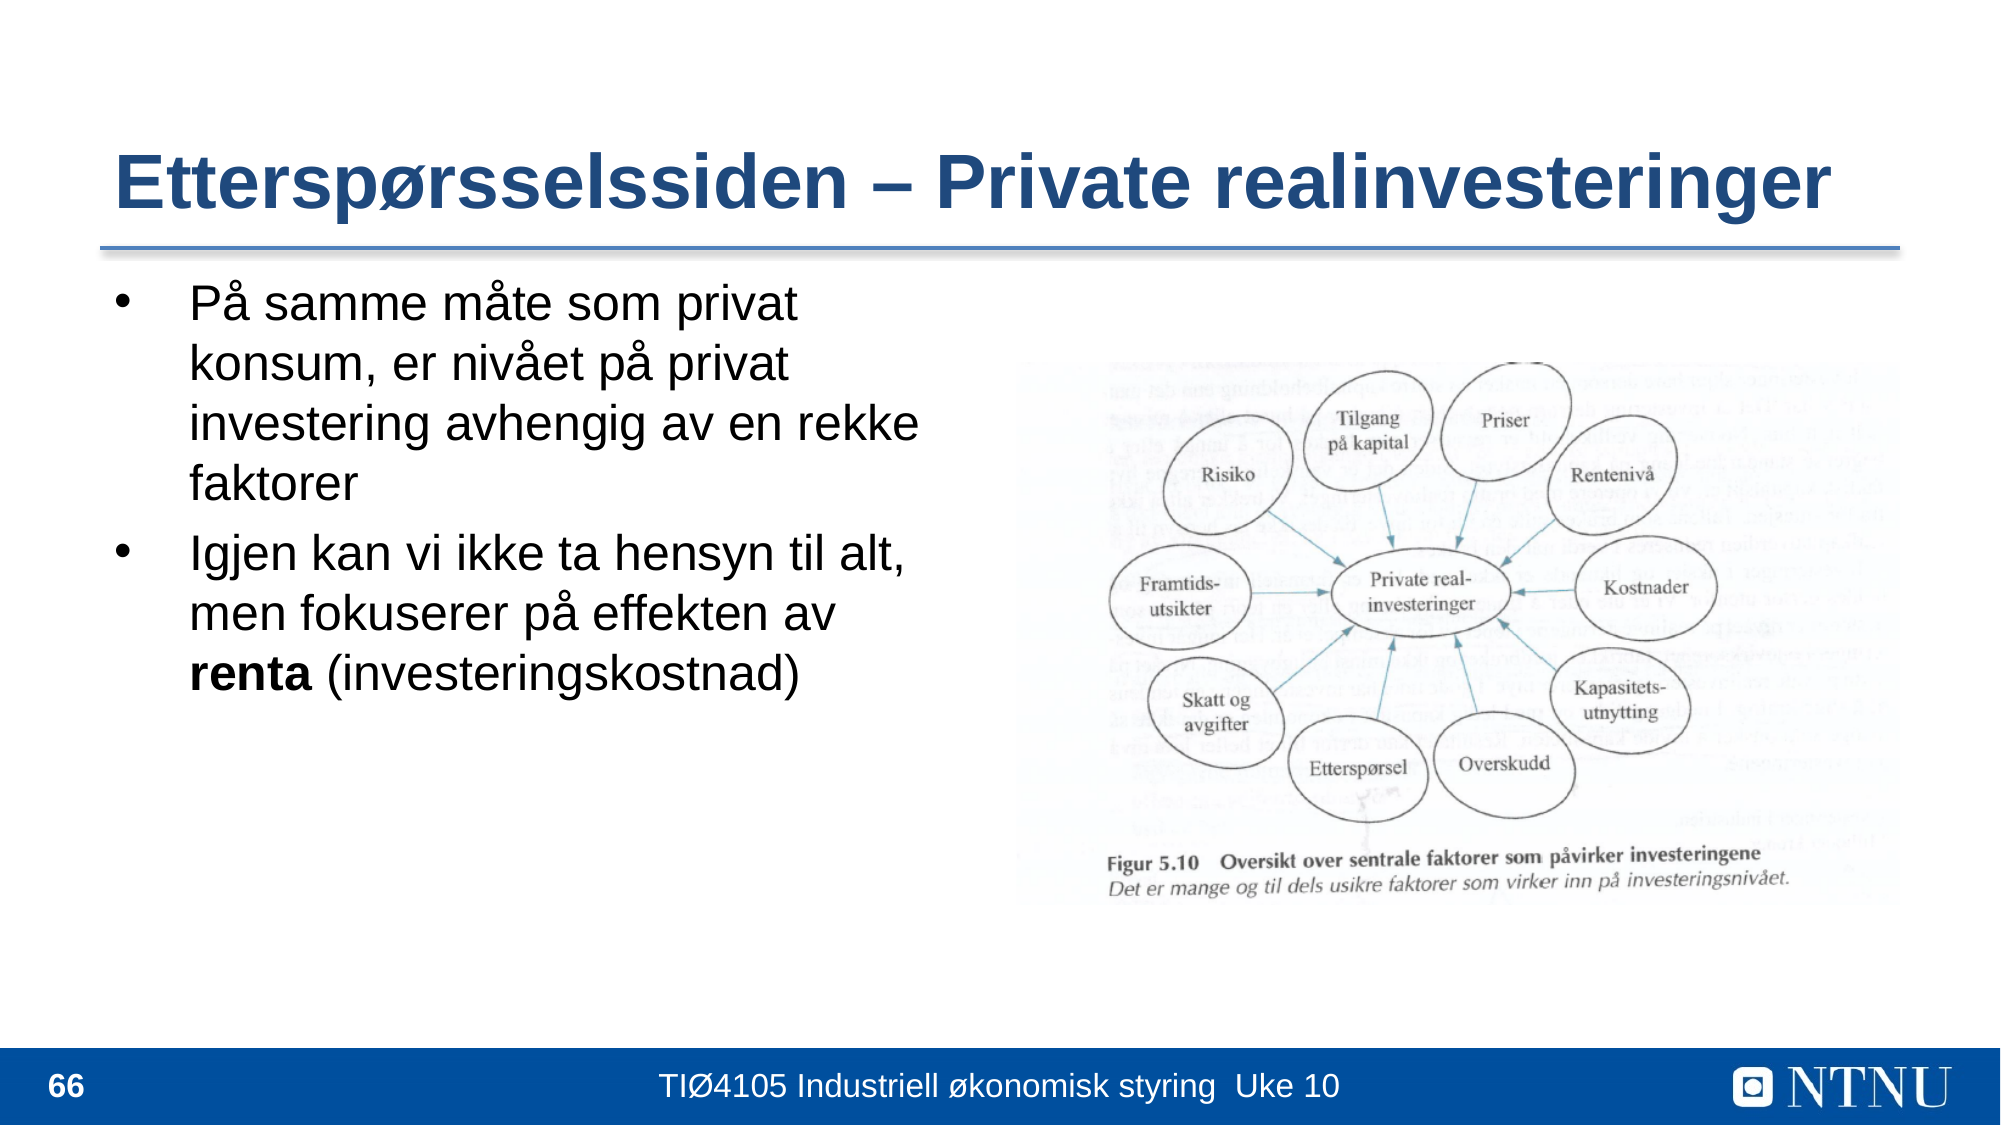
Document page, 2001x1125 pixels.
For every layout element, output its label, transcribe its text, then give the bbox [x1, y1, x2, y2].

title Etterspørsselssiden – Private realinvesteringer [99, 45, 1900, 233]
slide_number 66 [0, 1053, 100, 1114]
footer TIØ4105 Industriell økonomisk styring Uke 10 [578, 1053, 1422, 1114]
picture [1016, 362, 1901, 906]
picture [0, 1048, 2001, 1125]
list På samme måte som privat konsum, er nivået på privat investering avhengig av en rekke faktorer Igjen kan vi ikke ta hensyn til alt, men fokuserer på effekten av renta (investeringskostnad) [99, 262, 984, 1005]
